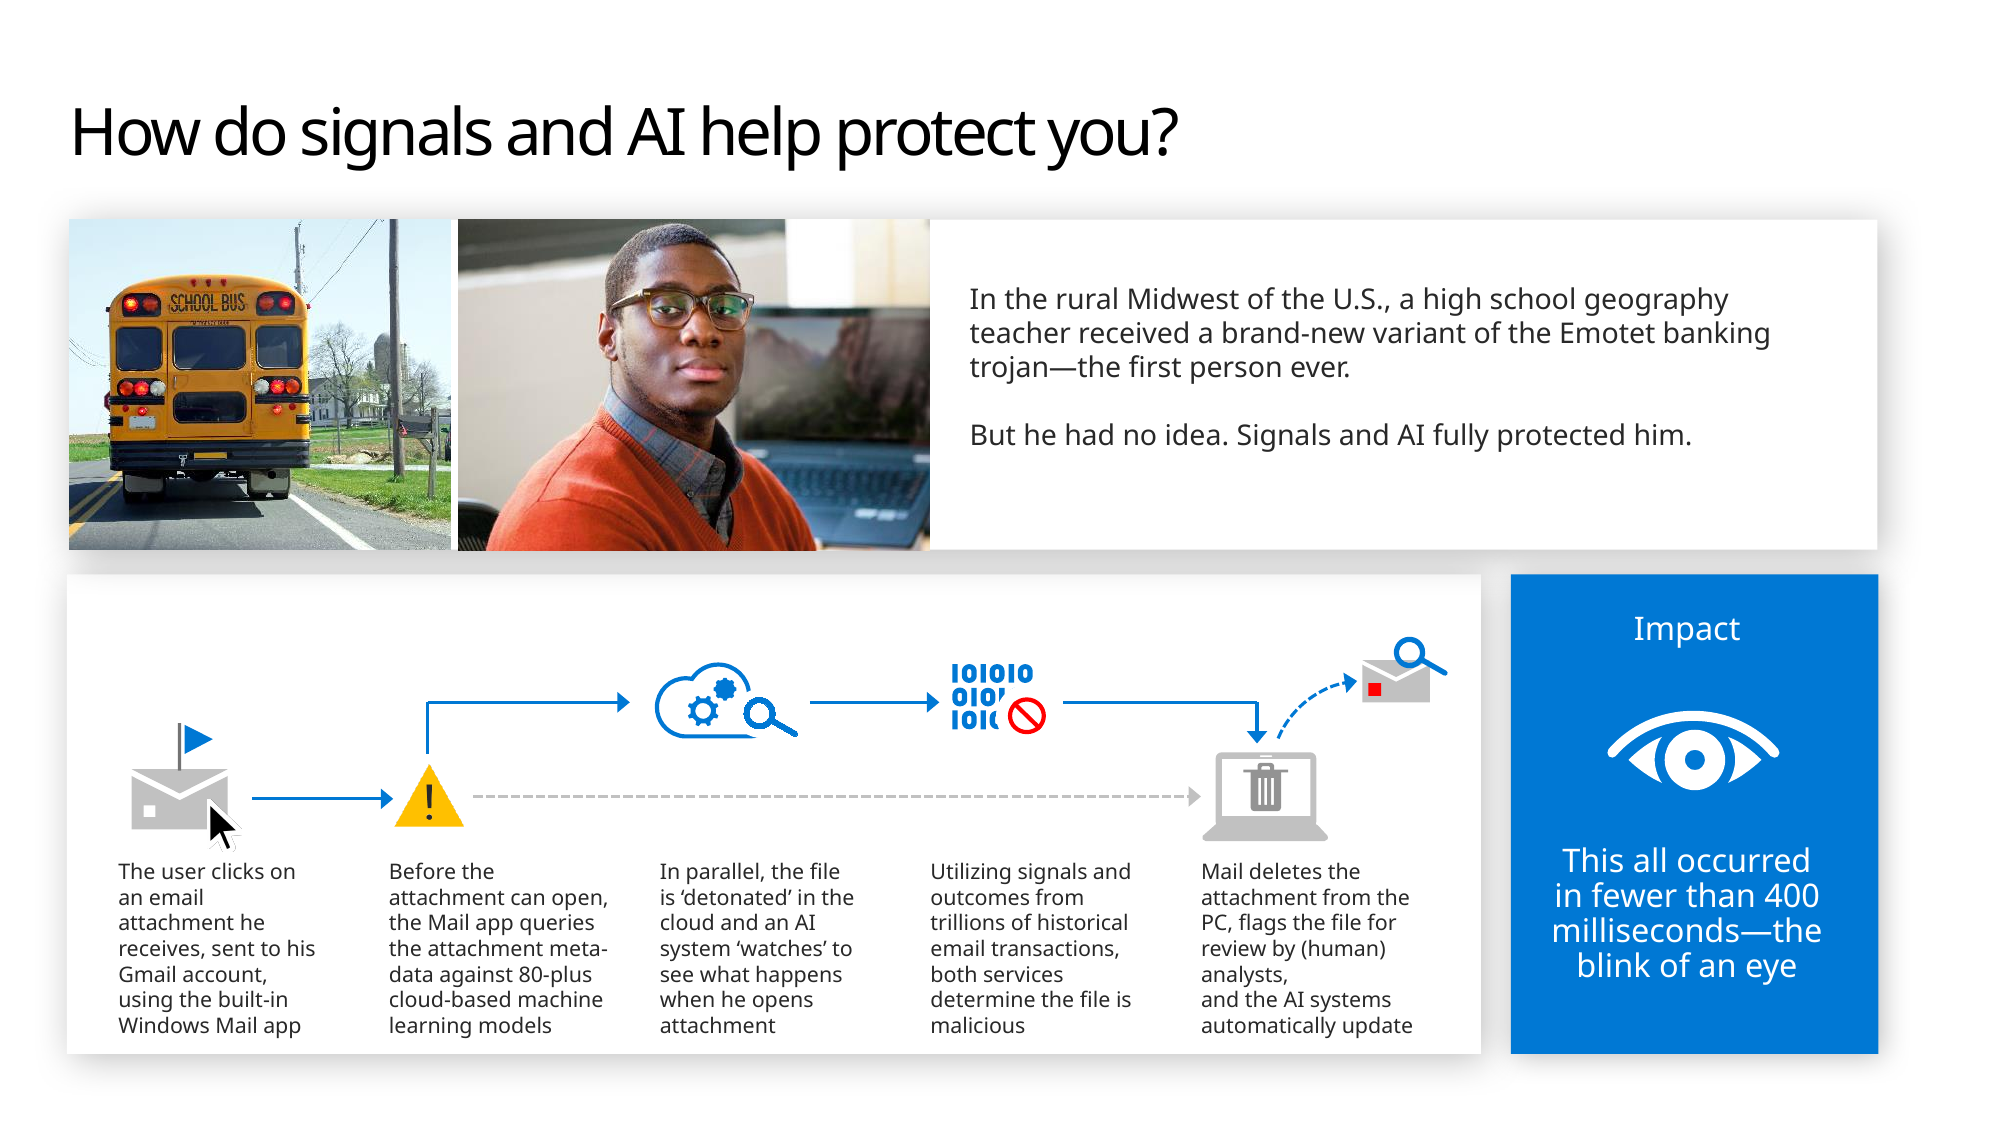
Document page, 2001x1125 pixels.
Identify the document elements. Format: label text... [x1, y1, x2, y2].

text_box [1510, 574, 1879, 1055]
text_box The user clicks on an email attachment he receives, sent to his Gmail account, using the built-in Windows Mail app [118, 843, 339, 1053]
text_box In the rural Midwest of the U.S., a high school geography teacher received a brand-new variant of the Emotet banking trojan—the first person ever. But he had no idea. Signals and AI fully protected him. [969, 273, 1851, 459]
title How do signals and AI help protect you? [69, 72, 1930, 194]
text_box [177, 634, 1444, 771]
picture [69, 219, 451, 550]
text_box [69, 219, 458, 551]
picture [458, 219, 930, 551]
text_box [66, 574, 1482, 1055]
text_box Before the attachment can open, the Mail app queries the attachment meta-data against 80-plus cloud-based machine learning models [389, 843, 610, 1053]
text_box Mail deletes the attachment from the PC, flags the file for review by (human) analysts, and the AI systems automatically update [1200, 843, 1422, 1053]
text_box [1201, 771, 1328, 842]
text_box Utilizing signals and outcomes from trillions of historical email transactions, both services determine the file is malicious [930, 843, 1151, 1053]
text_box [930, 219, 1878, 551]
text_box In parallel, the file is ‘detonated’ in the cloud and an AI system ‘watches’ to see what happens when he opens attachment [659, 843, 881, 1053]
picture [394, 763, 465, 828]
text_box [131, 768, 242, 852]
